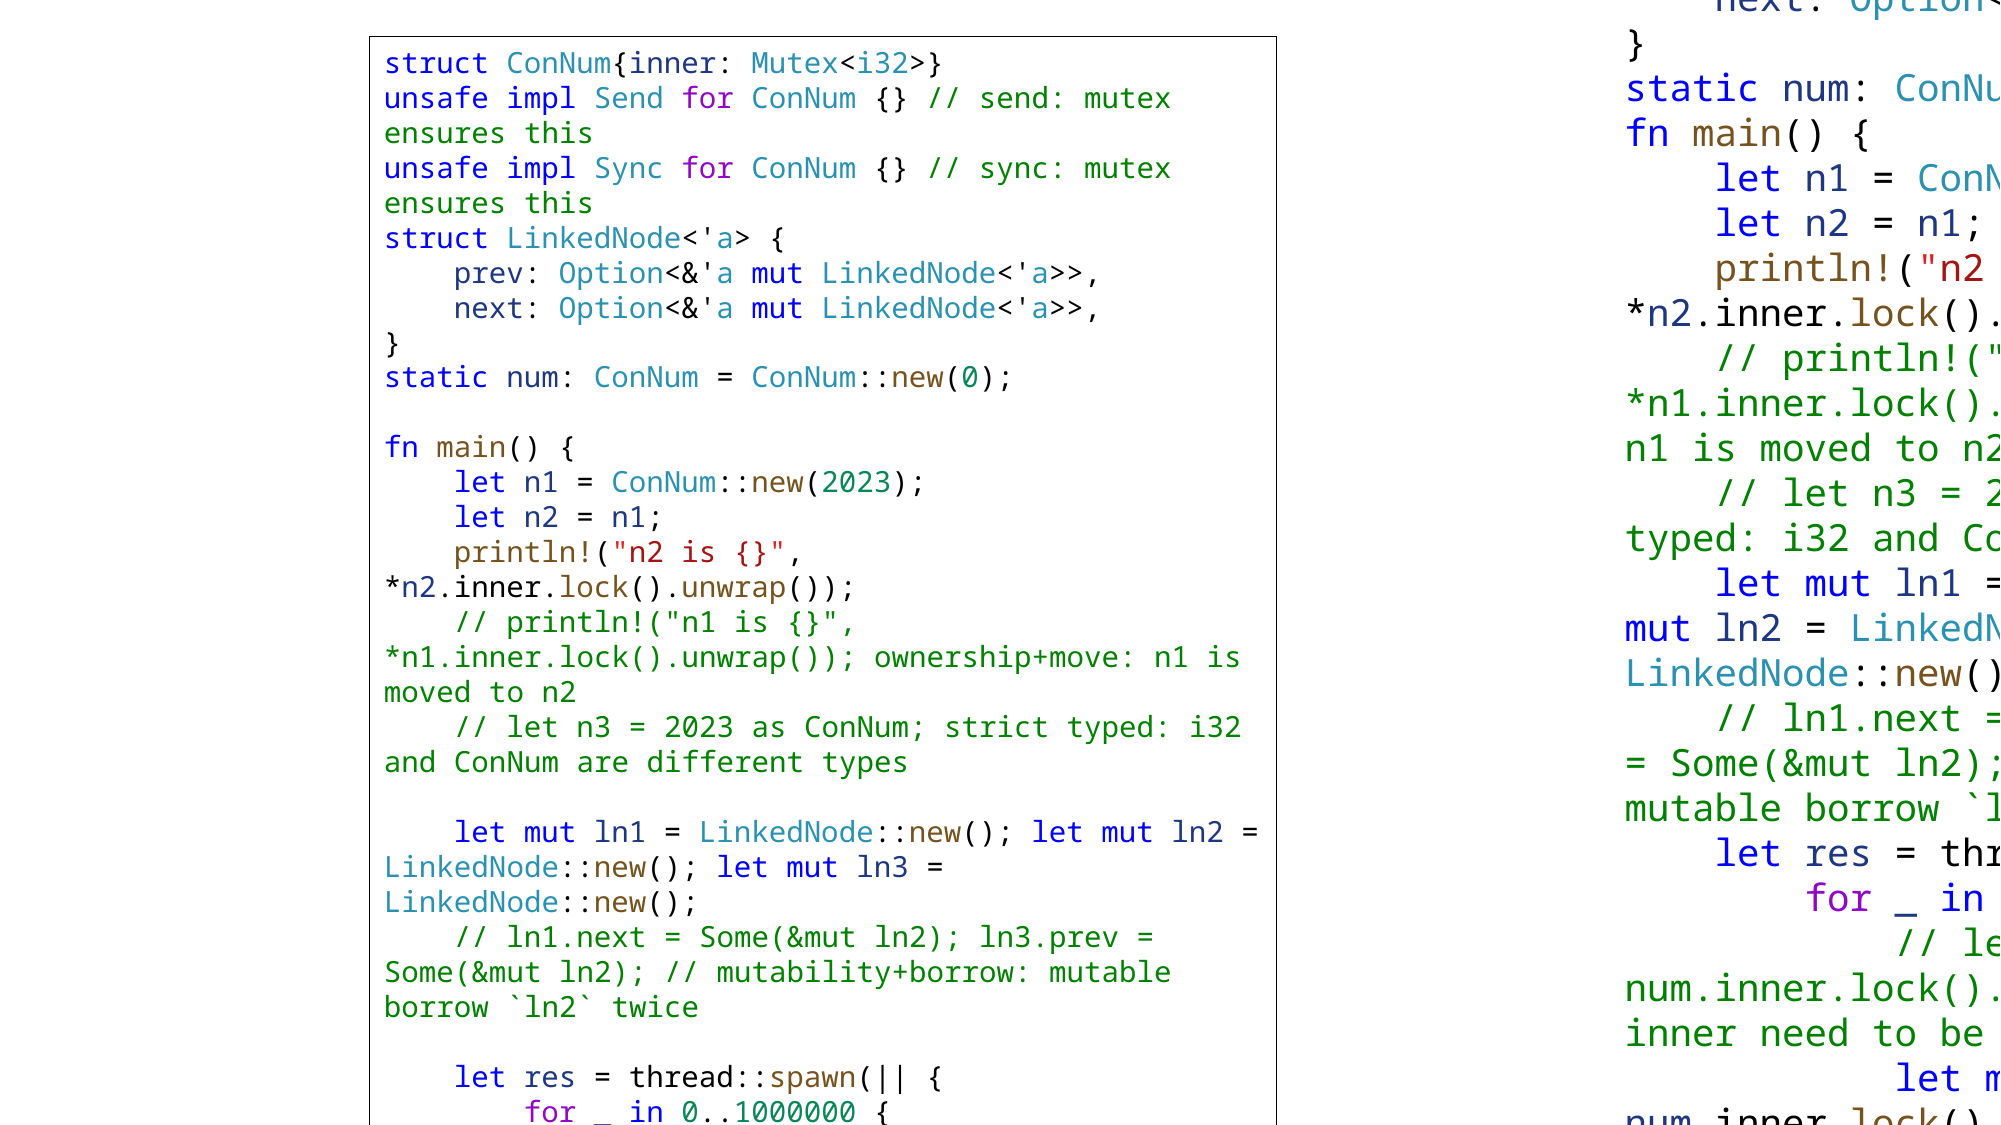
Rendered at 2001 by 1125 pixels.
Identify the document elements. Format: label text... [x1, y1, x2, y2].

text_box struct ConNum{inner: Mutex<i32>} unsafe impl Send for ConNum {} // send: mutex ensures this unsafe impl Sync for ConNum {} // sync: mutex ensures this struct LinkedNode<'a> { prev: Option<&'a mut LinkedNode<'a>>, next: Option<&'a mut LinkedNode<'a>>, } static num: ConNum = ConNum::new(0); fn main() { let n1 = ConNum::new(2023); let n2 = n1; println!("n2 is {}", *n2.inner.lock().unwrap()); // println!("n1 is {}", *n1.inner.lock().unwrap()); ownership+move: n1 is moved to n2 // let n3 = 2023 as ConNum; strict typed: i32 and ConNum are different types let mut ln1 = LinkedNode::new(); let mut ln2 = LinkedNode::new(); let mut ln3 = LinkedNode::new(); // ln1.next = Some(&mut ln2); ln3.prev = Some(&mut ln2); // mutability+borrow: mutable borrow `ln2` twice let res = thread::spawn(|| { for _ in 0..1000000 { // let inner = num.inner.lock().unwrap(); mutability: inner need to be mutable to self-add let mut inner = num.inner.lock().unwrap(); // mutability+borrow: immutable reference *inner += 1; // println!("n2 is {}", *n2.inner.lock().unwrap()); lifetime: lifetime of n2 maybe short than this thread } }); for _ in 0..1000000 { let mut inner = num.inner.lock().unwrap(); // mutability+borrow: immutable reference *inner += 1; }; } [369, 36, 1277, 1125]
text_box struct ConNum{inner: Mutex<i32>} unsafe impl Send for ConNum {} // send: mutex ensures this unsafe impl Sync for ConNum {} // sync: mutex ensures this struct LinkedNode<'a> { prev: Option<&'a mut LinkedNode<'a>>, next: Option<&'a mut LinkedNode<'a>>, } static num: ConNum = ConNum::new(0); fn main() { let n1 = ConNum::new(2023); let n2 = n1; println!("n2 is {}", *n2.inner.lock().unwrap()); // println!("n1 is {}", *n1.inner.lock().unwrap()); ownership+move: n1 is moved to n2 // let n3 = 2023 as ConNum; strict typed: i32 and ConNum are different types let mut ln1 = LinkedNode::new(); let mut ln2 = LinkedNode::new(); let mut ln3 = LinkedNode::new(); // ln1.next = Some(&mut ln2); ln3.prev = Some(&mut ln2); // mutability+borrow: mutable borrow `ln2` twice let res = thread::spawn(|| { for _ in 0..1000000 { // let inner = num.inner.lock().unwrap(); mutability: inner need to be mutable to self-add let mut inner = num.inner.lock().unwrap(); // mutability+borrow: immutable reference *inner += 1; // println!("n2 is {}", *n2.inner.lock().unwrap()); lifetime: lifetime of n2 maybe short than this thread } }); for _ in 0..1000000 { let mut inner = num.inner.lock().unwrap(); // mutability+borrow: immutable reference *inner += 1; }; res.join().unwrap(); println!("num is {}", *num.inner.lock().unwrap()); } [1609, 0, 2000, 1125]
